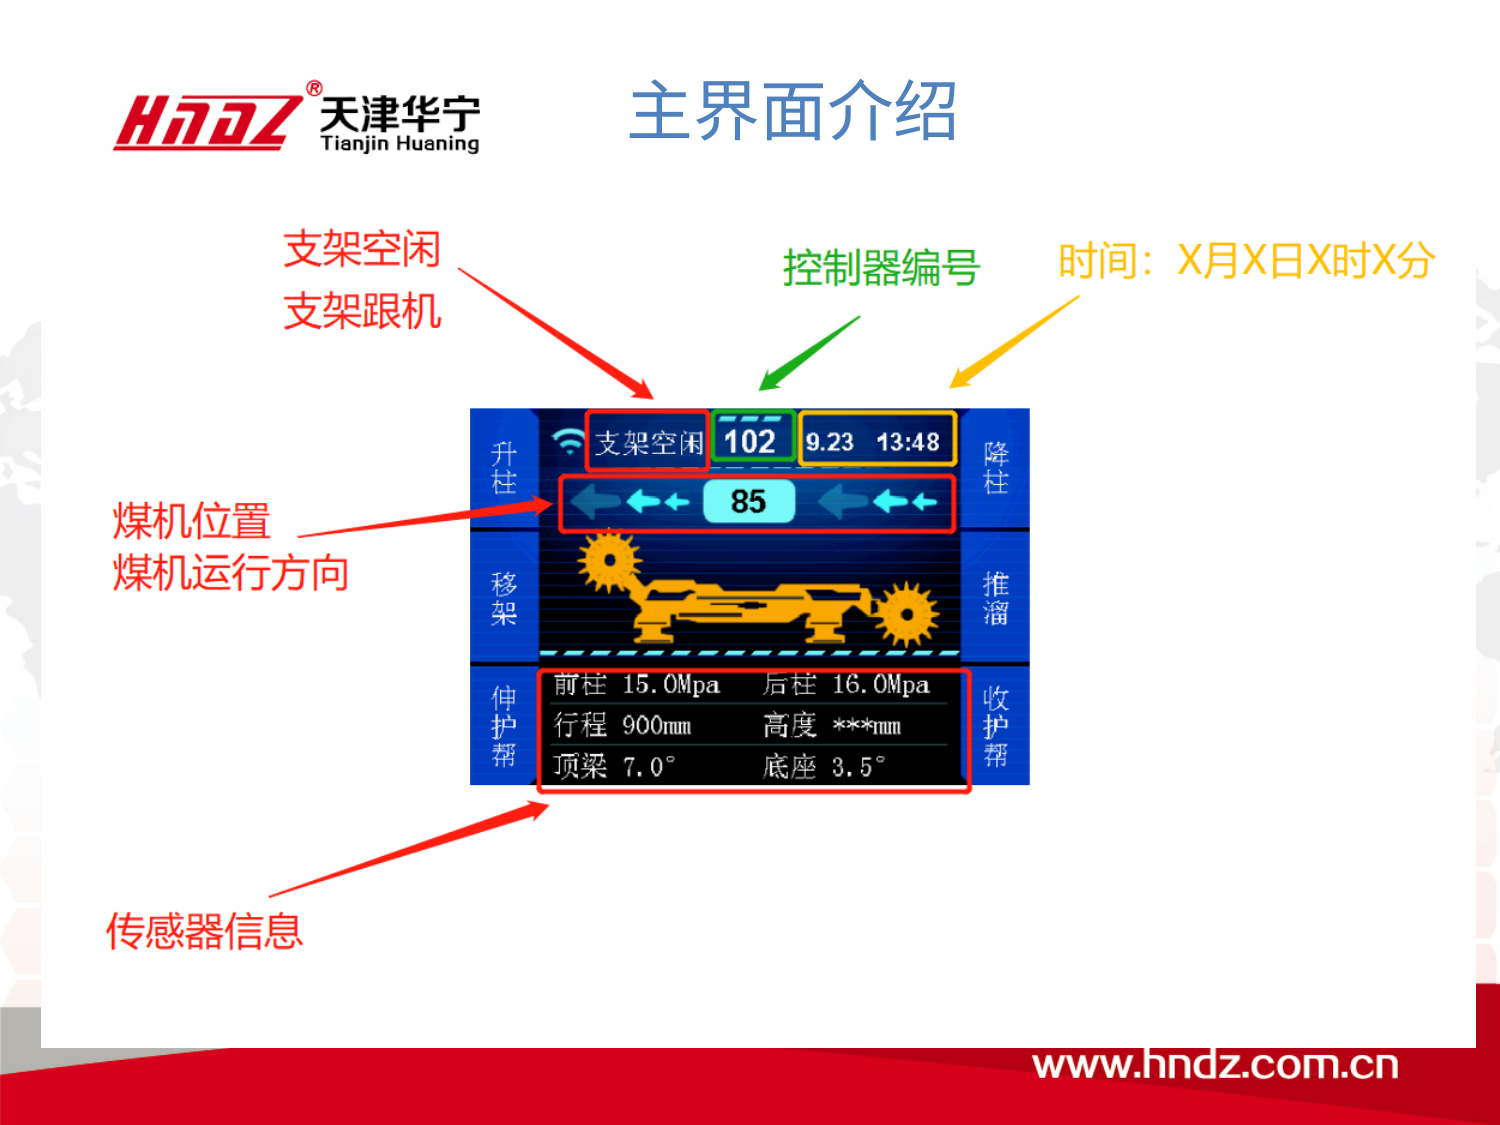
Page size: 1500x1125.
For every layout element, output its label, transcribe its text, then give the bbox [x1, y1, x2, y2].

picture [0, 0, 1500, 1125]
text_box 主界面介绍 [612, 61, 1462, 156]
